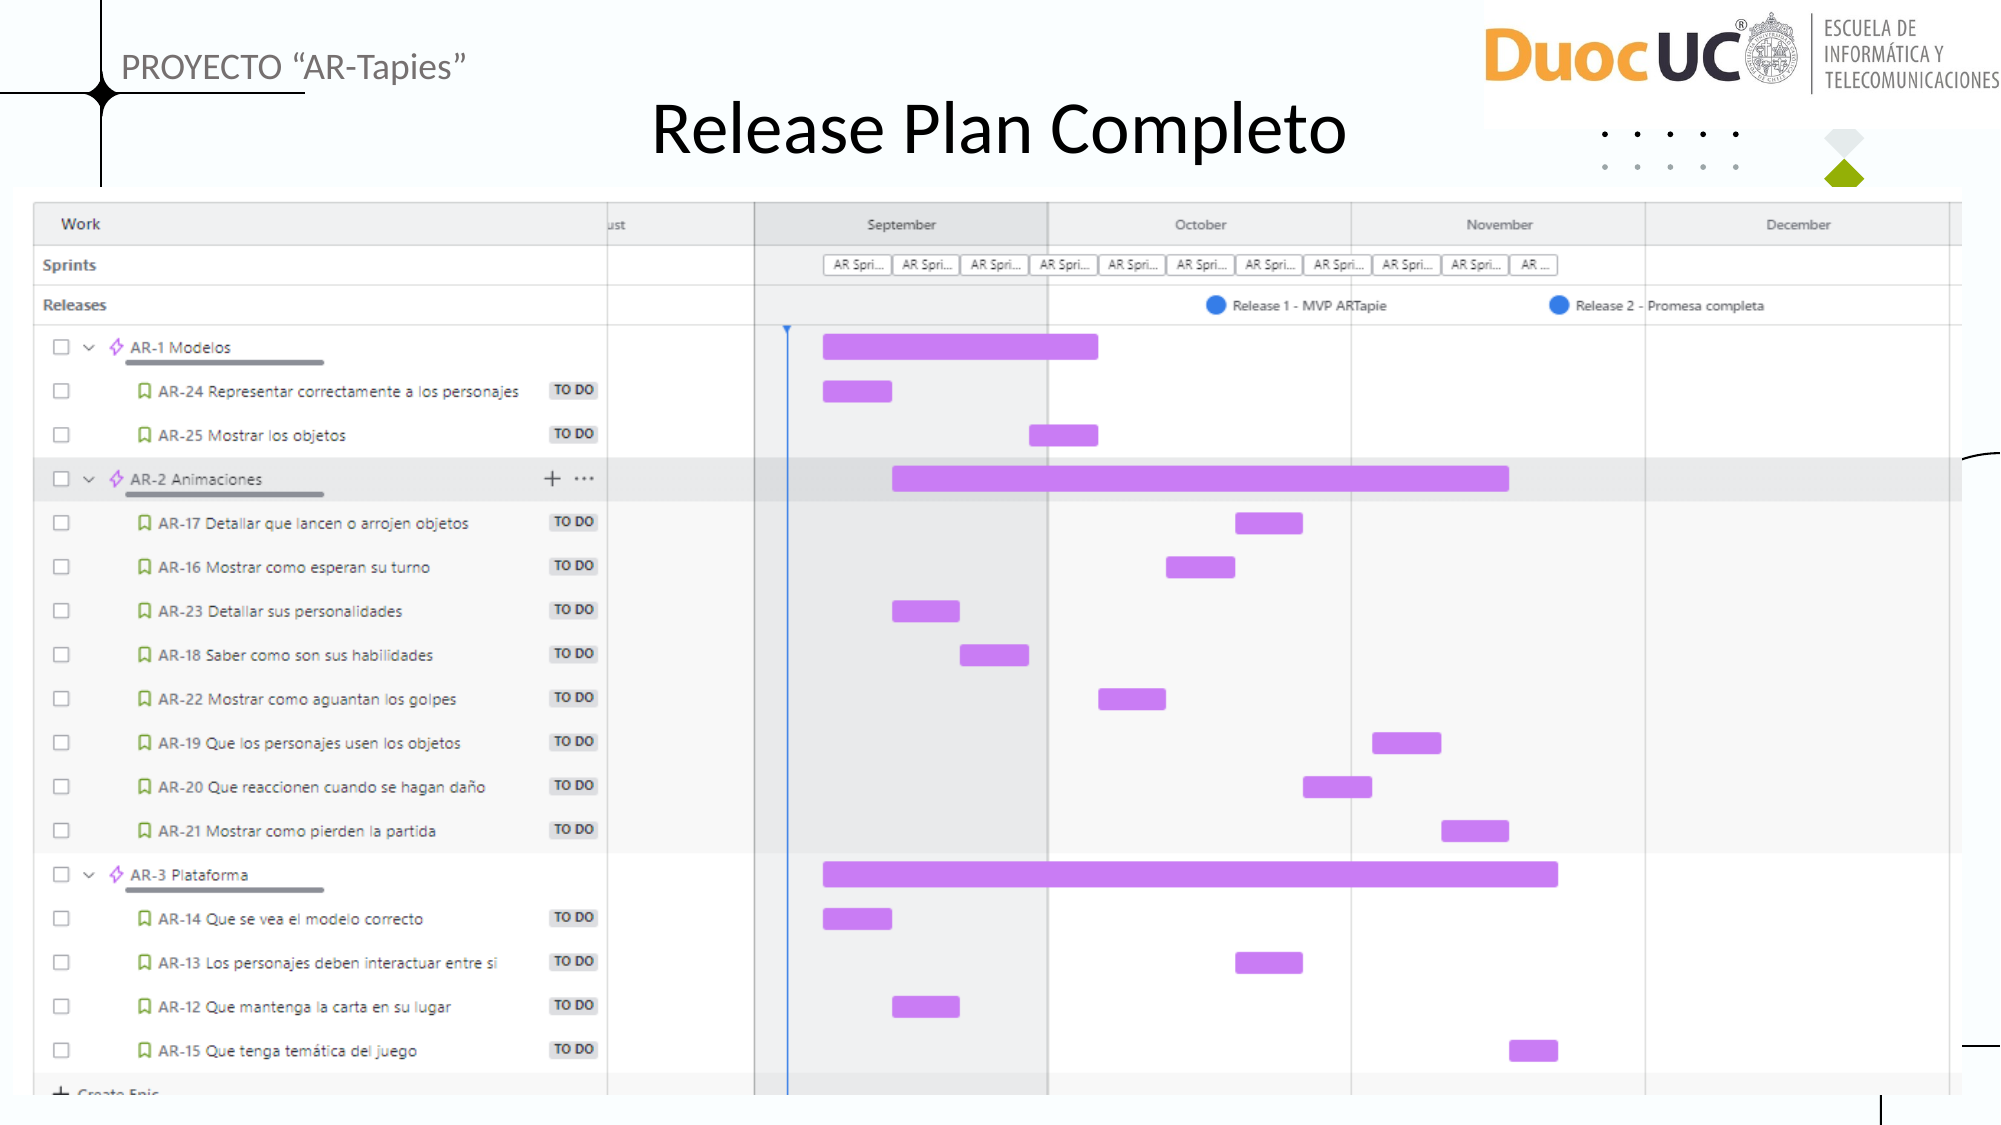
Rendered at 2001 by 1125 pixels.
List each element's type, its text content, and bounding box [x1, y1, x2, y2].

text_box PROYECTO “AR-Tapies” [106, 34, 1479, 71]
picture [13, 186, 1962, 1095]
picture [1484, 0, 2000, 130]
text_box Release Plan Completo [0, 71, 2000, 177]
